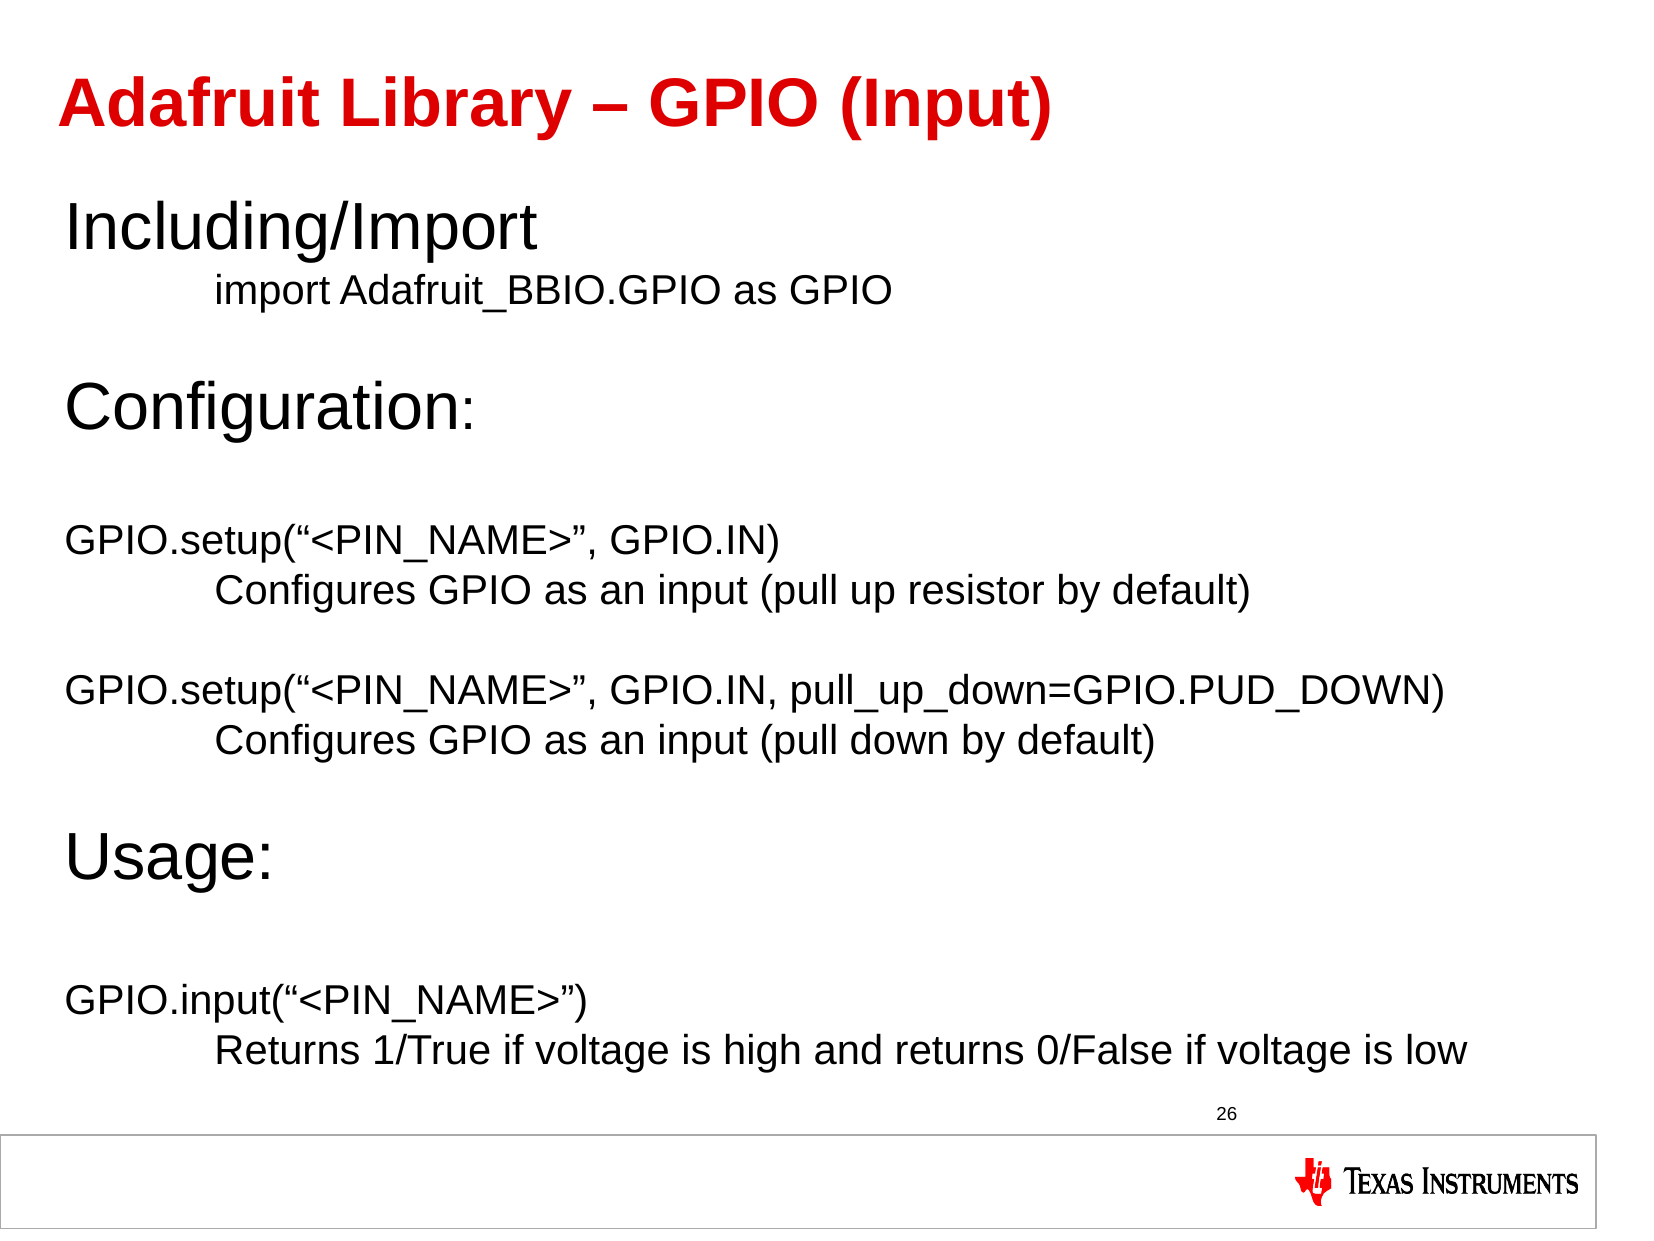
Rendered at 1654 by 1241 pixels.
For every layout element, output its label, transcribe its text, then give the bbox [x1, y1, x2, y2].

picture [1295, 1158, 1578, 1206]
text_box Adafruit Library – GPIO (Input) [41, 25, 1572, 173]
text_box Including/Import import Adafruit_BBIO.GPIO as GPIO Configuration: GPIO.setup(“<PIN_NAME>”, GPIO.IN) Configures GPIO as an input (pull up resistor by default) GPIO.setup(“<PIN_NAME>”, GPIO.IN, pull_up_down=GPIO.PUD_DOWN) Configures GPIO as an input (pull down by default) Usage: GPIO.input(“<PIN_NAME>”) Returns 1/True if voltage is high and returns 0/False if voltage is low [64, 182, 1553, 902]
text_box <number> [1201, 1093, 1587, 1132]
